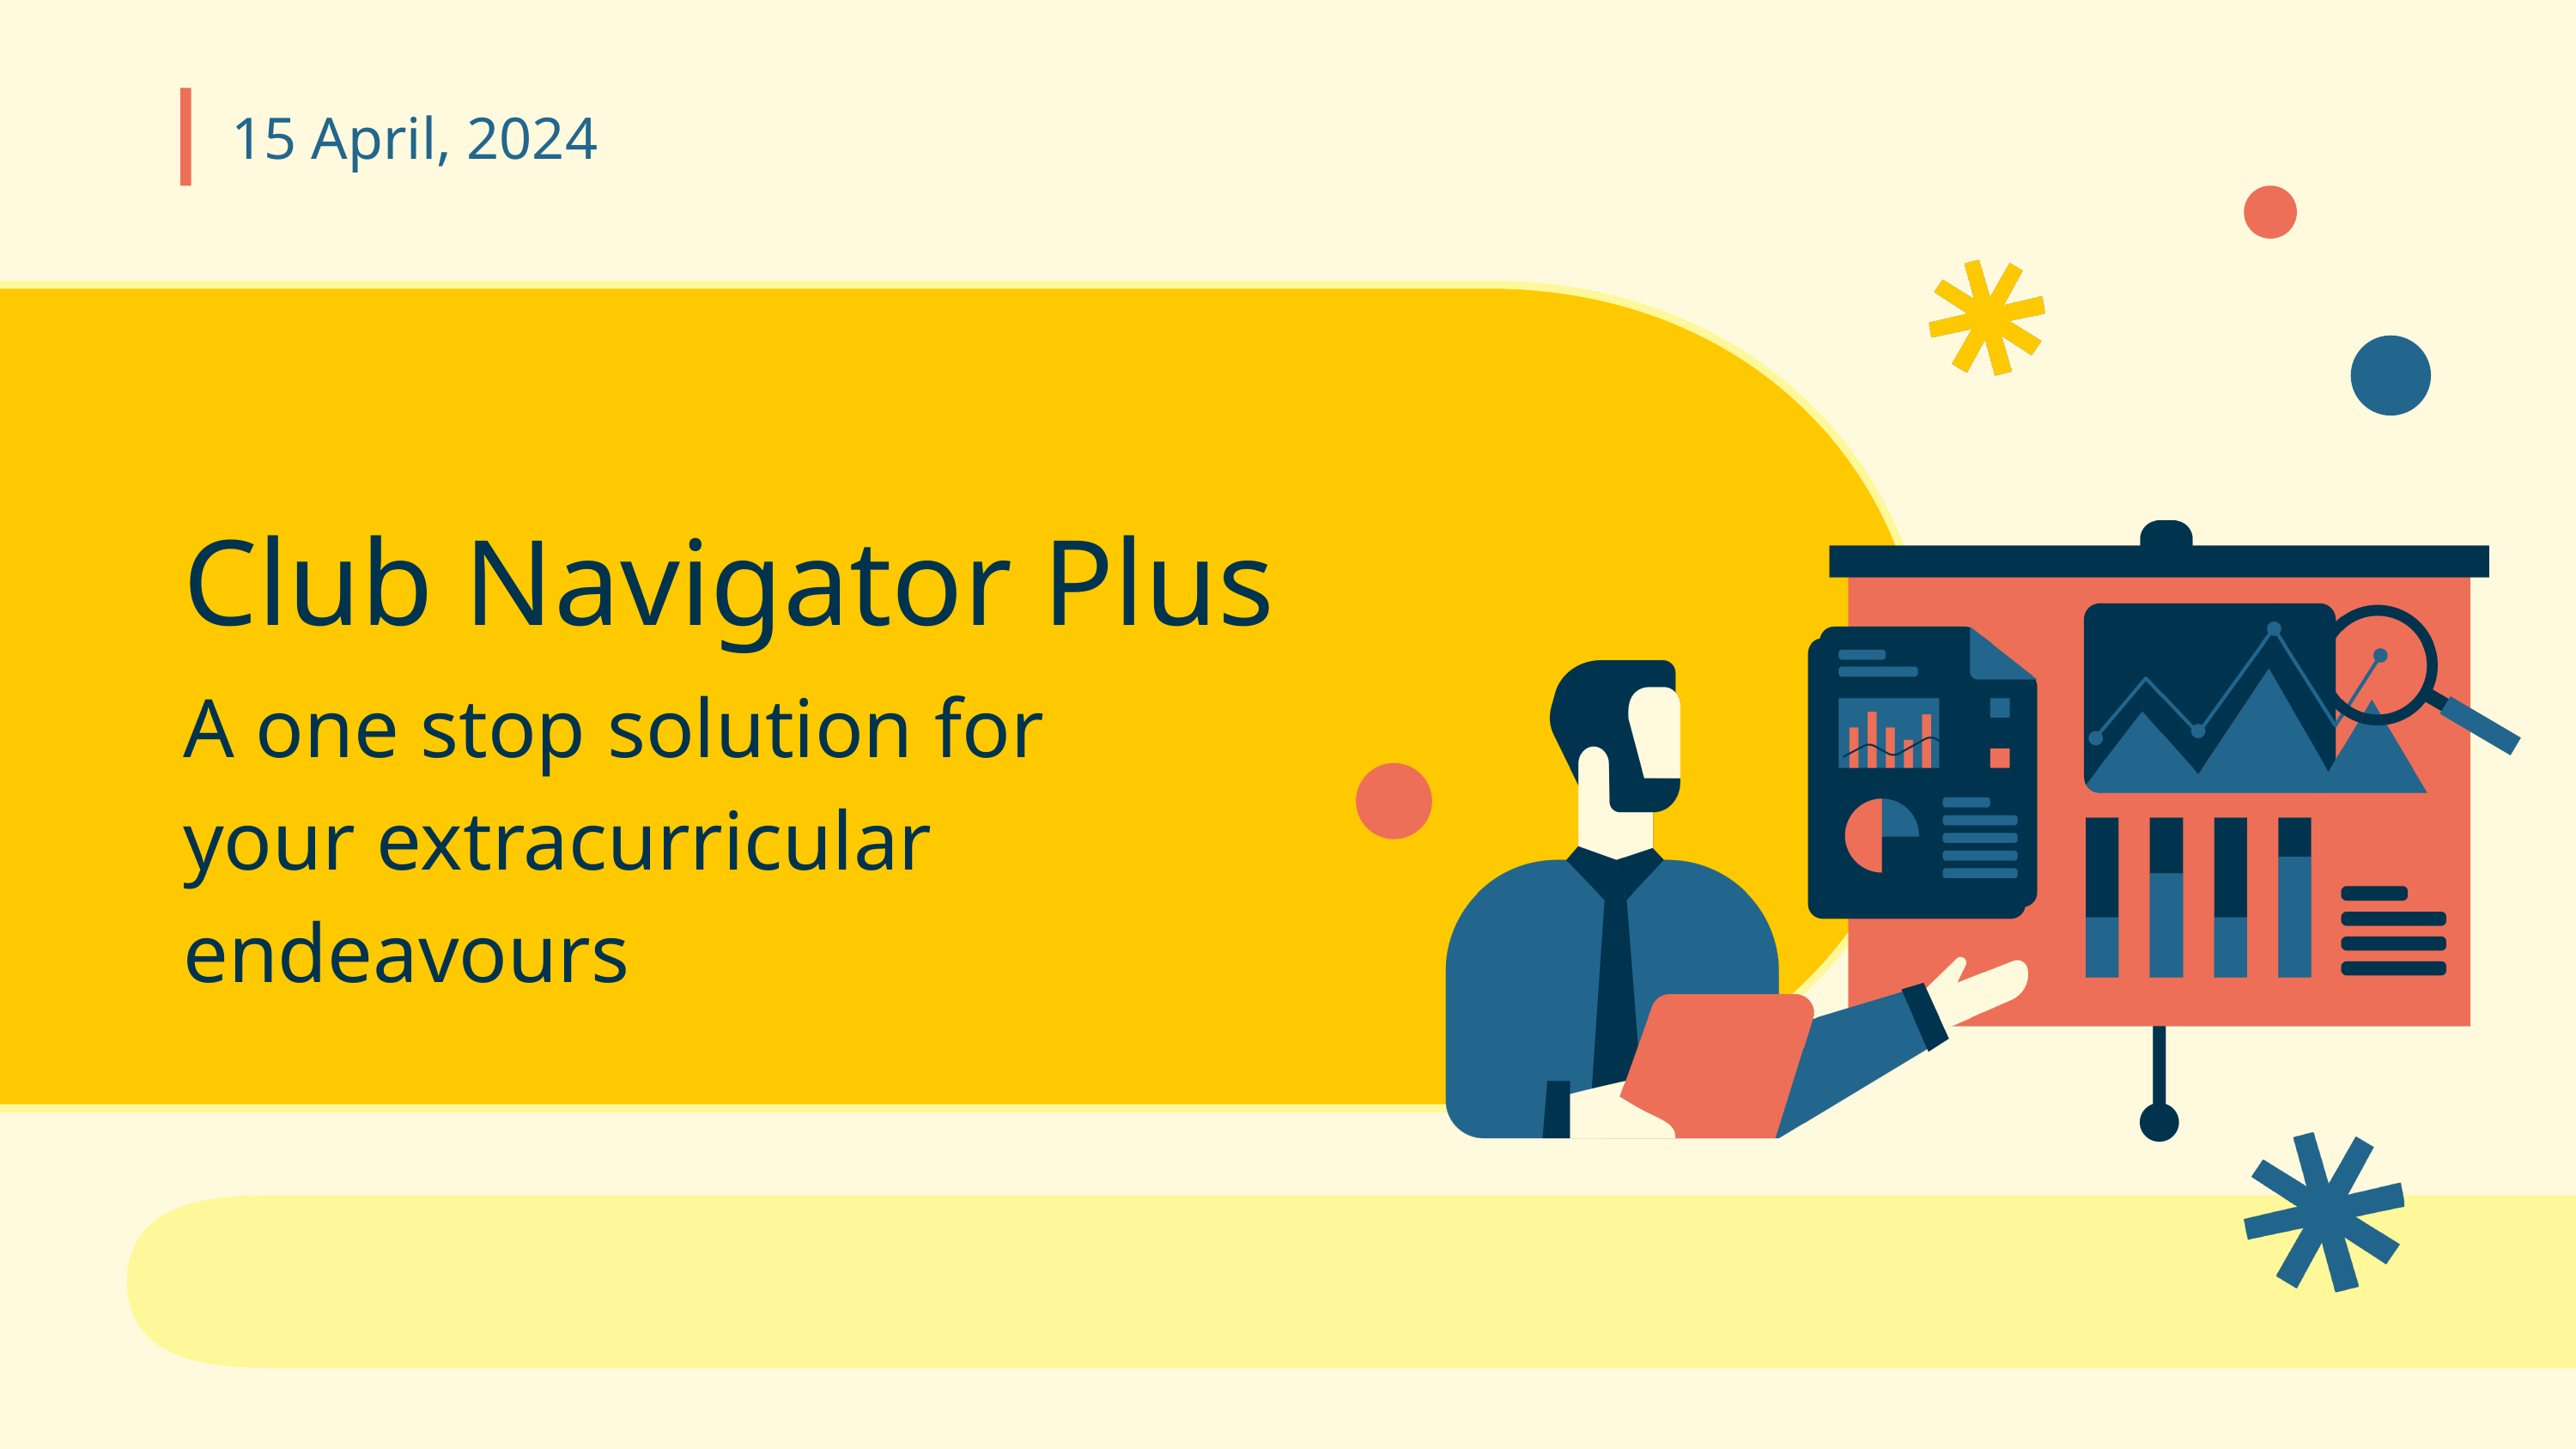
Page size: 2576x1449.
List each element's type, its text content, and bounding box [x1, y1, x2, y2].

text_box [126, 1195, 2576, 1368]
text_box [1355, 762, 1433, 840]
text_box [2350, 335, 2432, 416]
text_box [2244, 1142, 2405, 1192]
text_box 15 April, 2024 [231, 90, 815, 172]
text_box [1445, 520, 2521, 1142]
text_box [0, 284, 1929, 1109]
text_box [2243, 185, 2298, 239]
text_box [1929, 259, 2045, 376]
